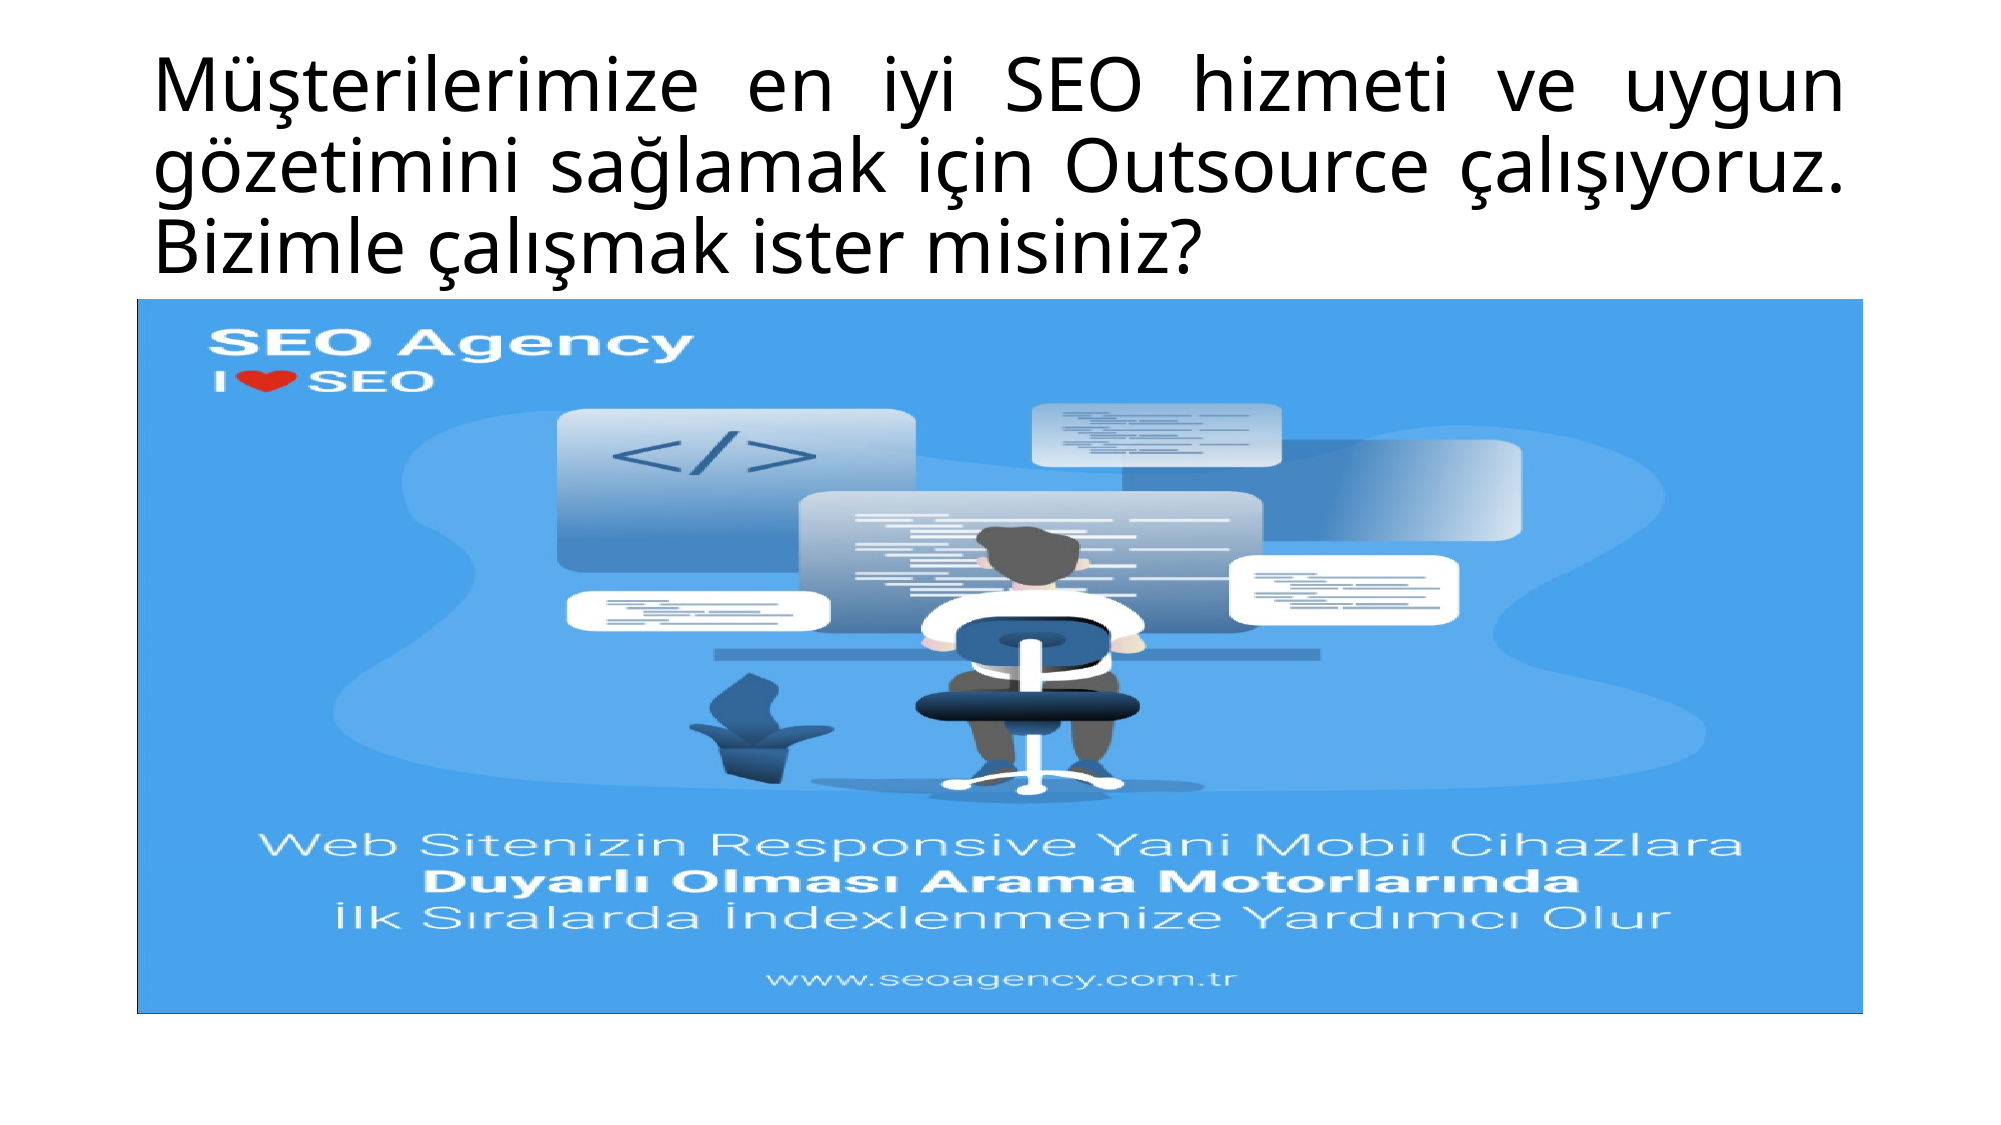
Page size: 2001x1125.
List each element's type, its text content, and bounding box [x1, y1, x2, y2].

title Müşterilerimize en iyi SEO hizmeti ve uygun gözetimini sağlamak için Outsource çalışıyoruz. Bizimle çalışmak ister misiniz? [137, 59, 1863, 278]
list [137, 299, 1863, 1014]
